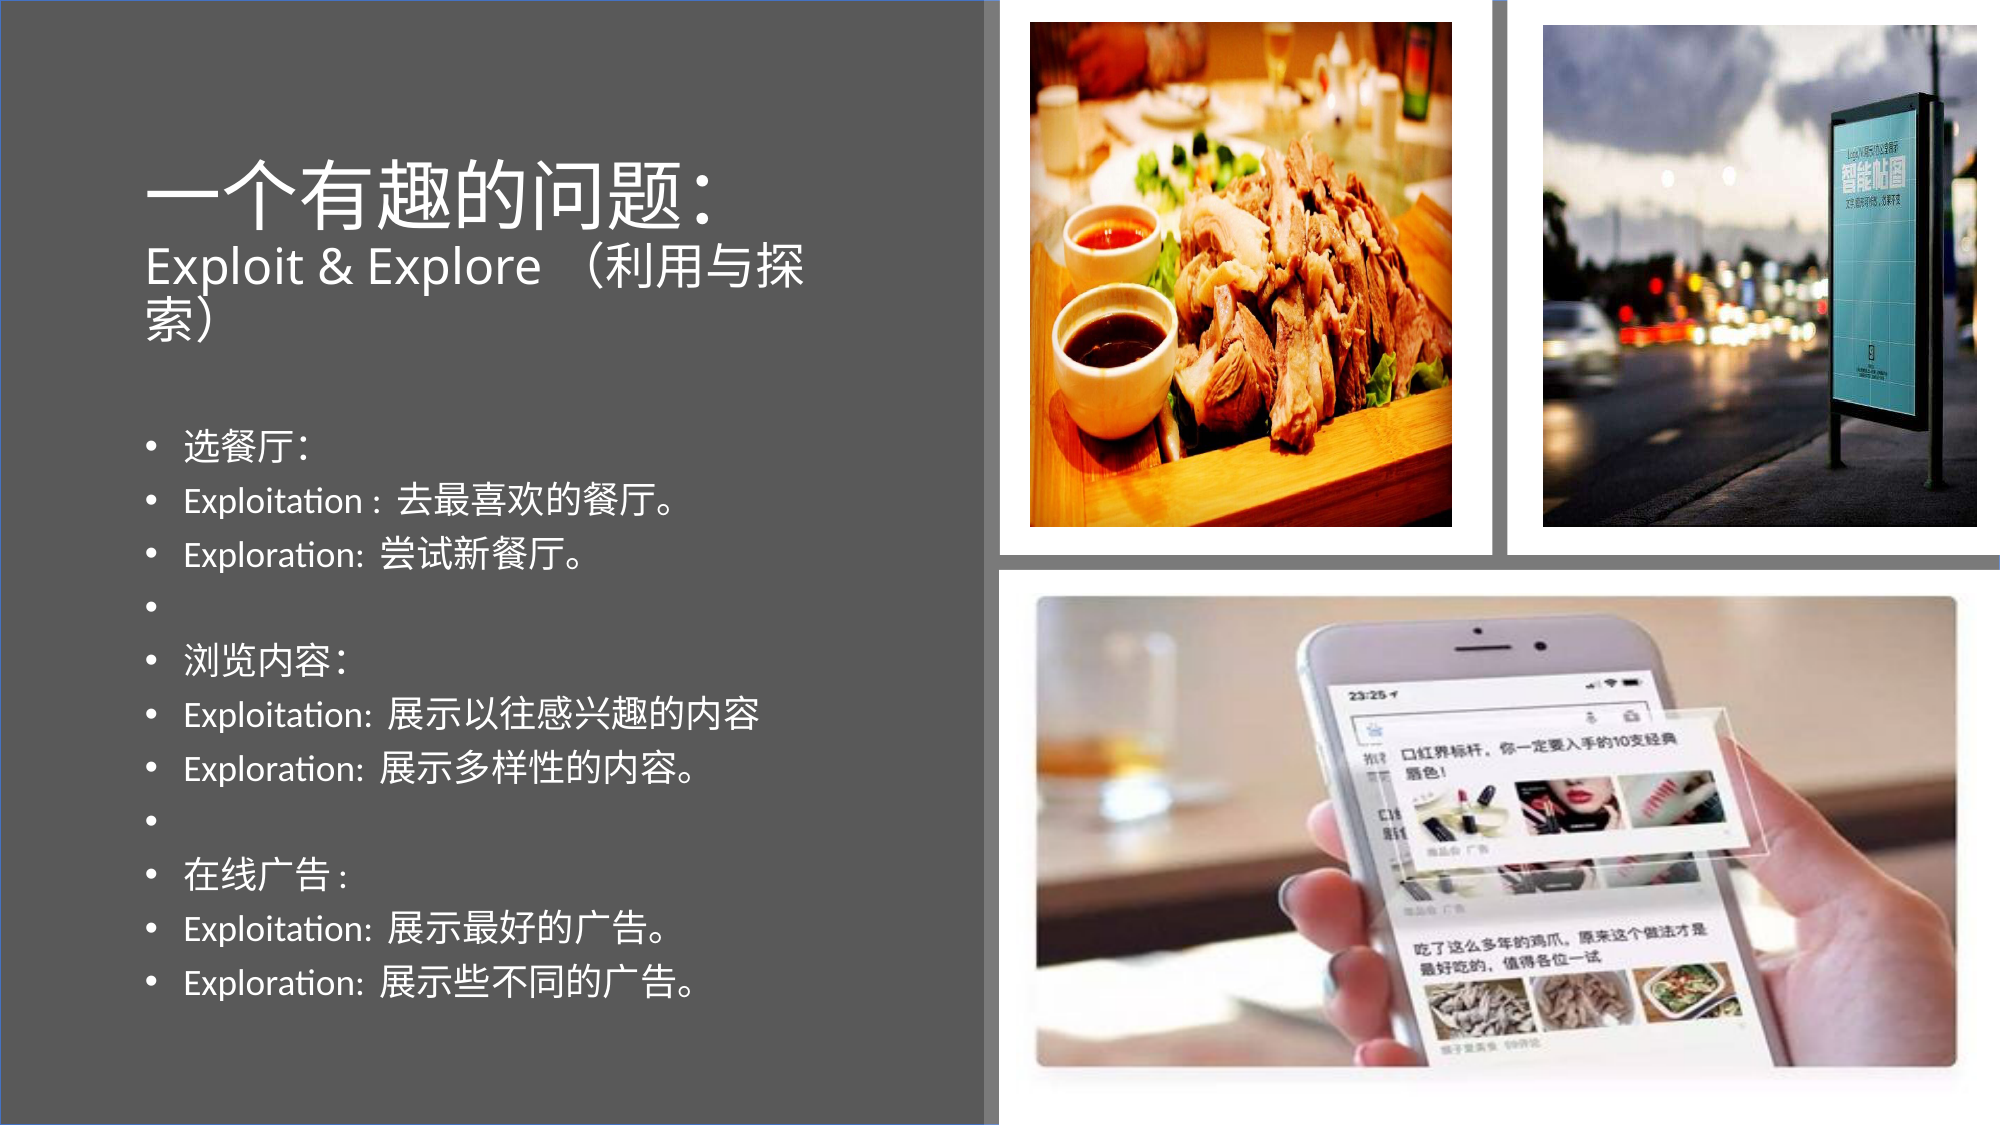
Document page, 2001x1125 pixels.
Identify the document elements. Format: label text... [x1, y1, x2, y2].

text_box [984, 0, 2000, 1125]
text_box [0, 0, 984, 1125]
picture [1543, 25, 1977, 527]
title 一个有趣的问题：Exploit & Explore（利用与探索） [136, 118, 892, 390]
text_box [1507, 0, 2000, 555]
picture [1030, 22, 1452, 527]
picture [1016, 593, 1977, 1097]
text_box [999, 0, 1493, 555]
list 选餐厅： Exploitation : 去最喜欢的餐厅。 Exploration: 尝试新餐厅。 浏览内容： Exploitation: 展示以往感兴趣的内容 Exploration: 展示多样性的内容。 在线广告: Exploitation: 展示最好的广告。 Exploration: 展示些不同的广告。 [136, 417, 892, 1014]
